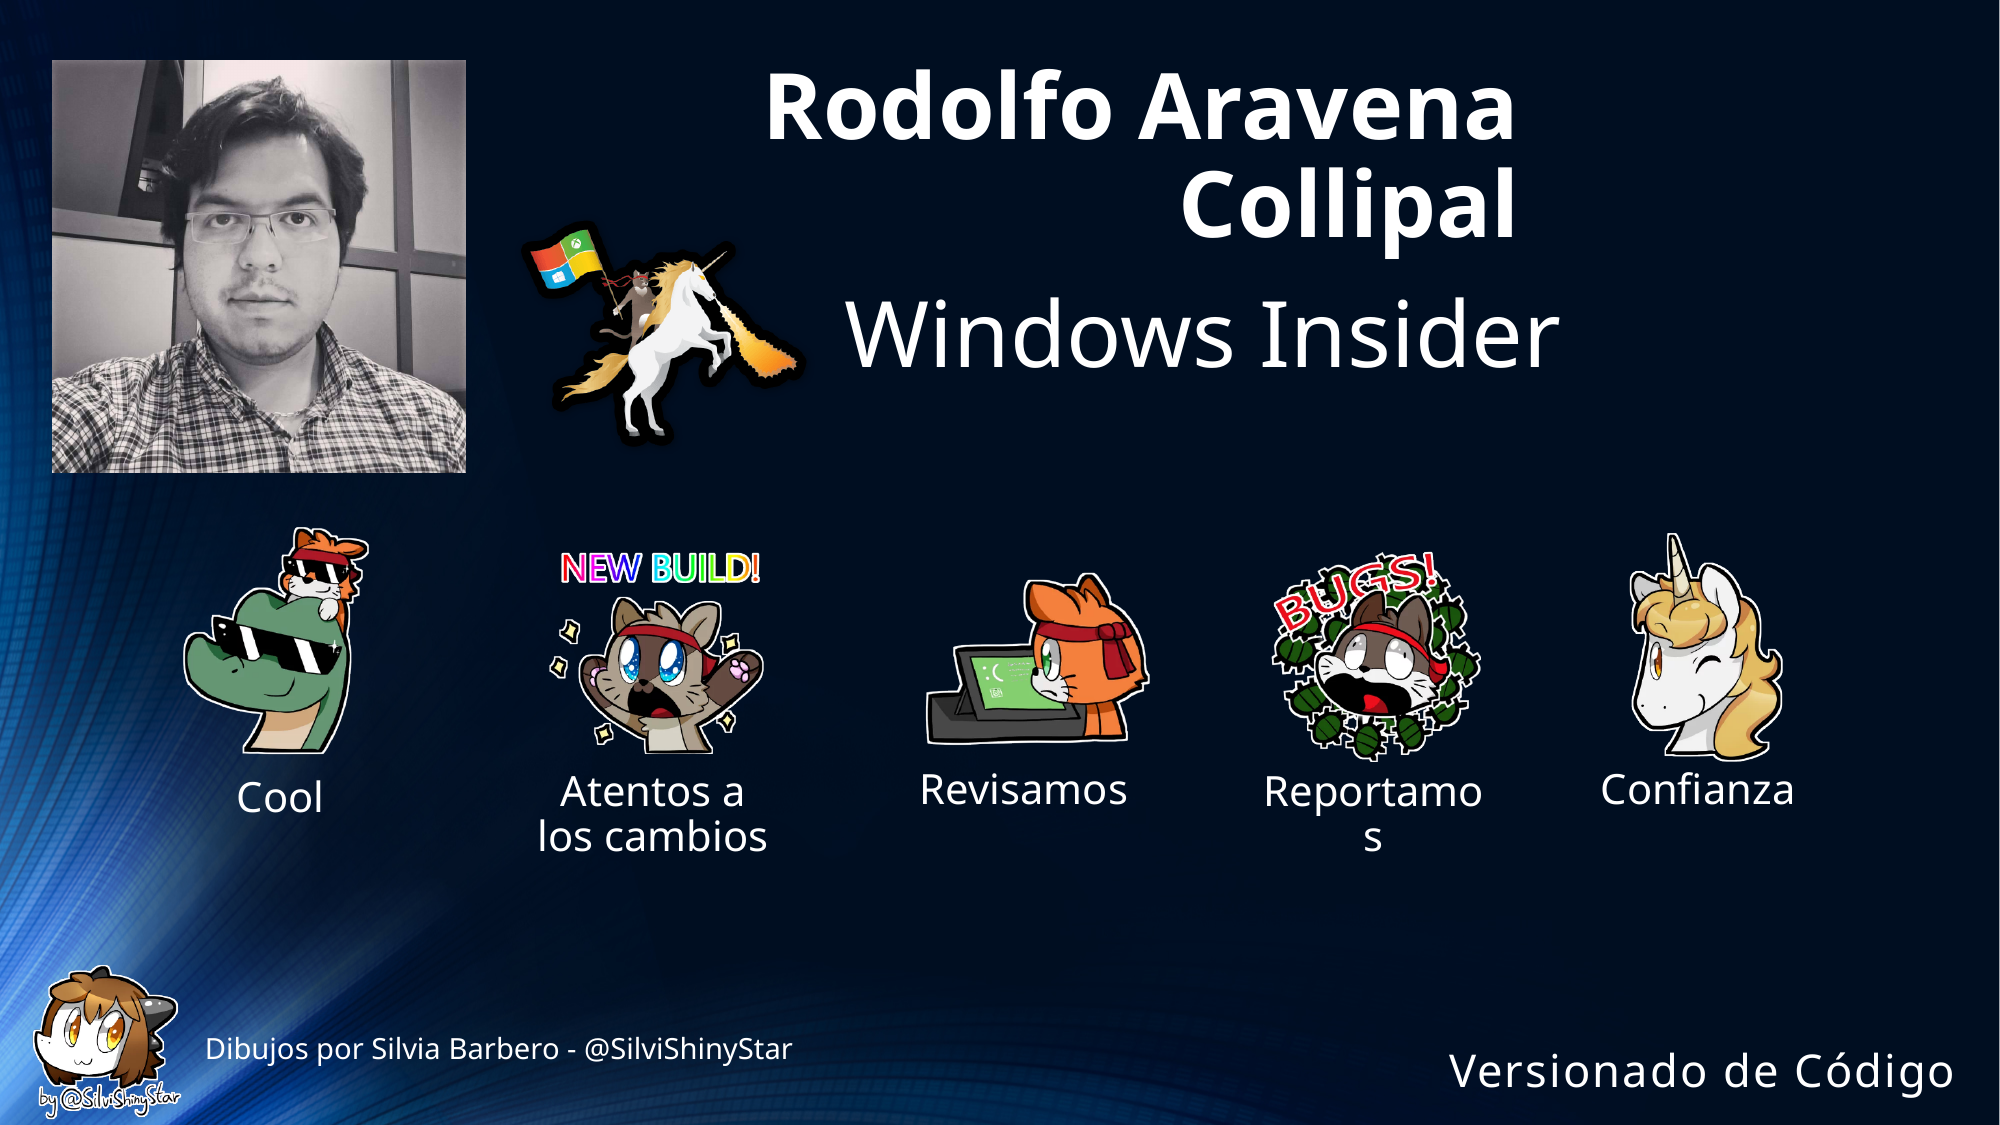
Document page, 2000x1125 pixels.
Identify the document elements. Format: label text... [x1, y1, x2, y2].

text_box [874, 544, 1174, 841]
text_box Windows Insider [815, 264, 1656, 411]
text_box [1548, 531, 1848, 840]
text_box Rodolfo Aravena Collipal [465, 52, 1535, 264]
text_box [22, 957, 846, 1122]
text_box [164, 525, 396, 848]
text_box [1224, 549, 1524, 841]
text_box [503, 533, 803, 886]
text_box Versionado de Código [1434, 1040, 1996, 1105]
picture [0, 0, 2000, 1125]
